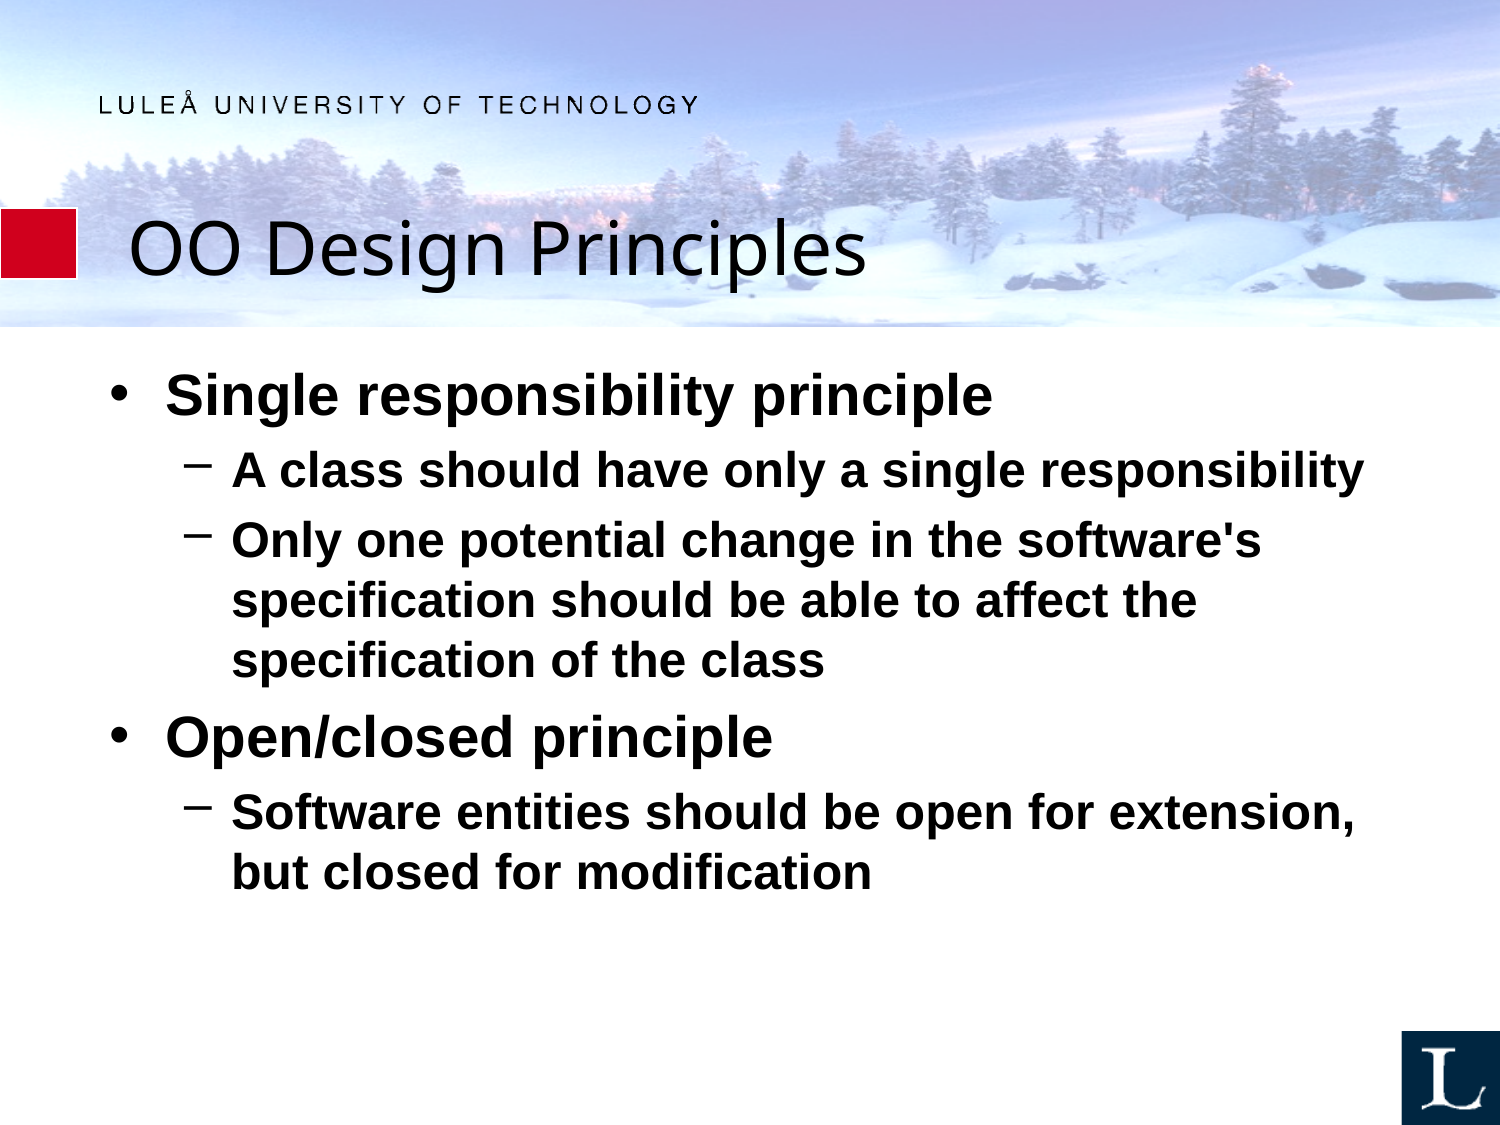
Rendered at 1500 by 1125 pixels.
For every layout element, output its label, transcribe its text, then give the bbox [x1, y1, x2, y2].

list Single responsibility principle A class should have only a single responsibility Only one potential change in the software's specification should be able to affect the specification of the class Open/closed principle Software entities should be open for extension, but closed for modification [94, 350, 1412, 975]
picture [100, 90, 697, 114]
picture [1399, 1031, 1500, 1125]
title OO Design Principles [111, 160, 1412, 330]
